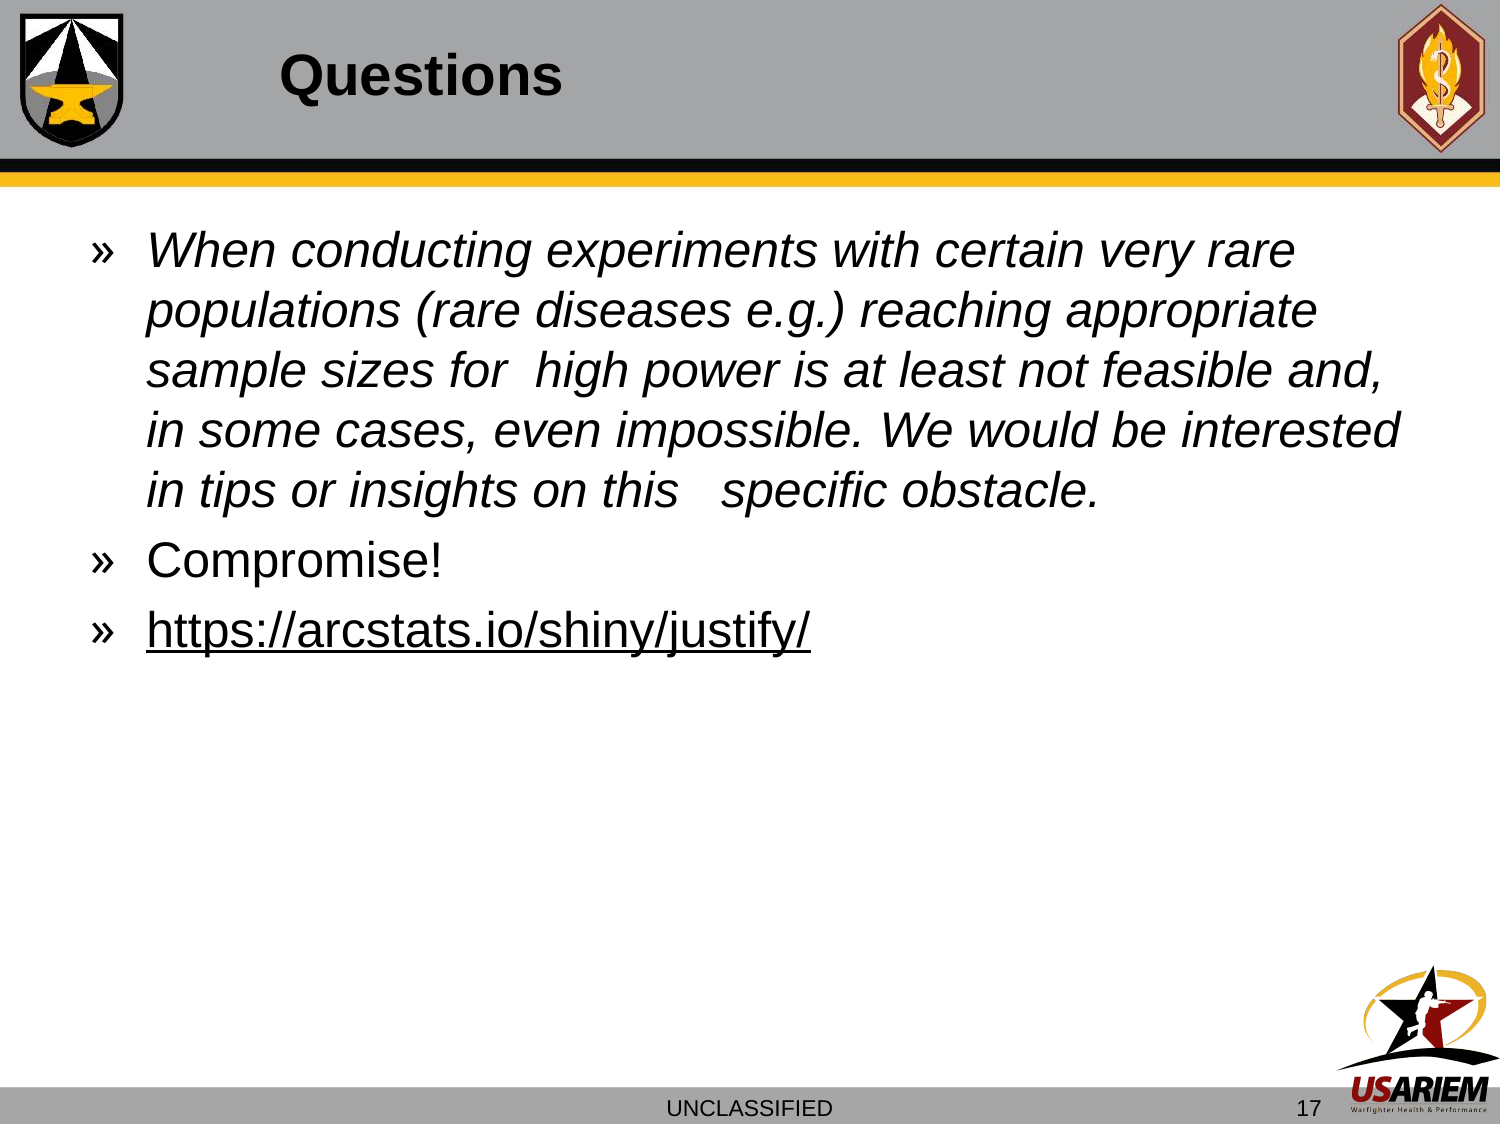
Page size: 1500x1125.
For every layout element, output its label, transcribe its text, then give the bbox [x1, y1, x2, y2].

list When conducting experiments with certain very rare populations (rare diseases e.g.) reaching appropriate sample sizes for high power is at least not feasible and, in some cases, even impossible. We would be interested in tips or insights on this specific obstacle. Compromise! https://arcstats.io/shiny/justify/ [75, 209, 1425, 1005]
slide_number 17 [986, 1087, 1337, 1125]
footer UNCLASSIFIED [512, 1087, 986, 1125]
picture [0, 0, 1500, 1124]
title Questions [264, 0, 1217, 144]
